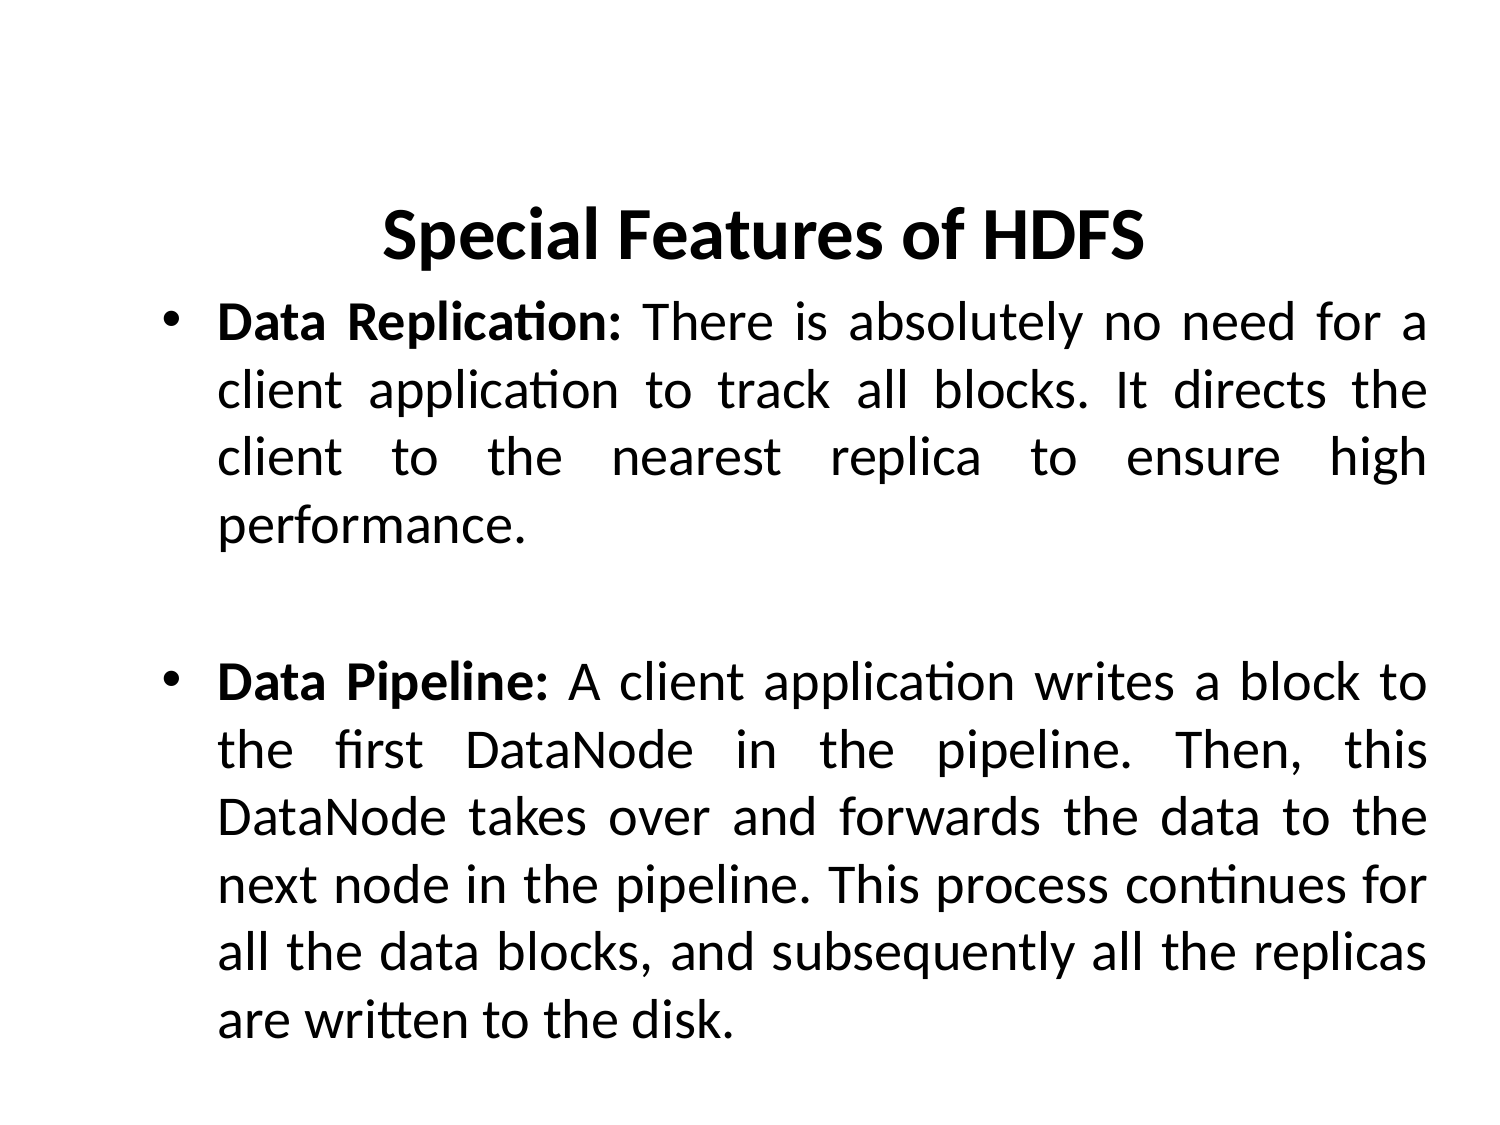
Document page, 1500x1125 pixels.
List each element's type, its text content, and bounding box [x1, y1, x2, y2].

title Special Features of HDFS [262, 168, 1266, 276]
list Data Replication: There is absolutely no need for a client application to track all blocks. It directs the client to the nearest replica to ensure high performance. Data Pipeline: A client application writes a block to the first DataNode in the pipeline. Then, this DataNode takes over and forwards the data to the next node in the pipeline. This process continues for all the data blocks, and subsequently all the replicas are written to the disk. [146, 276, 1444, 901]
